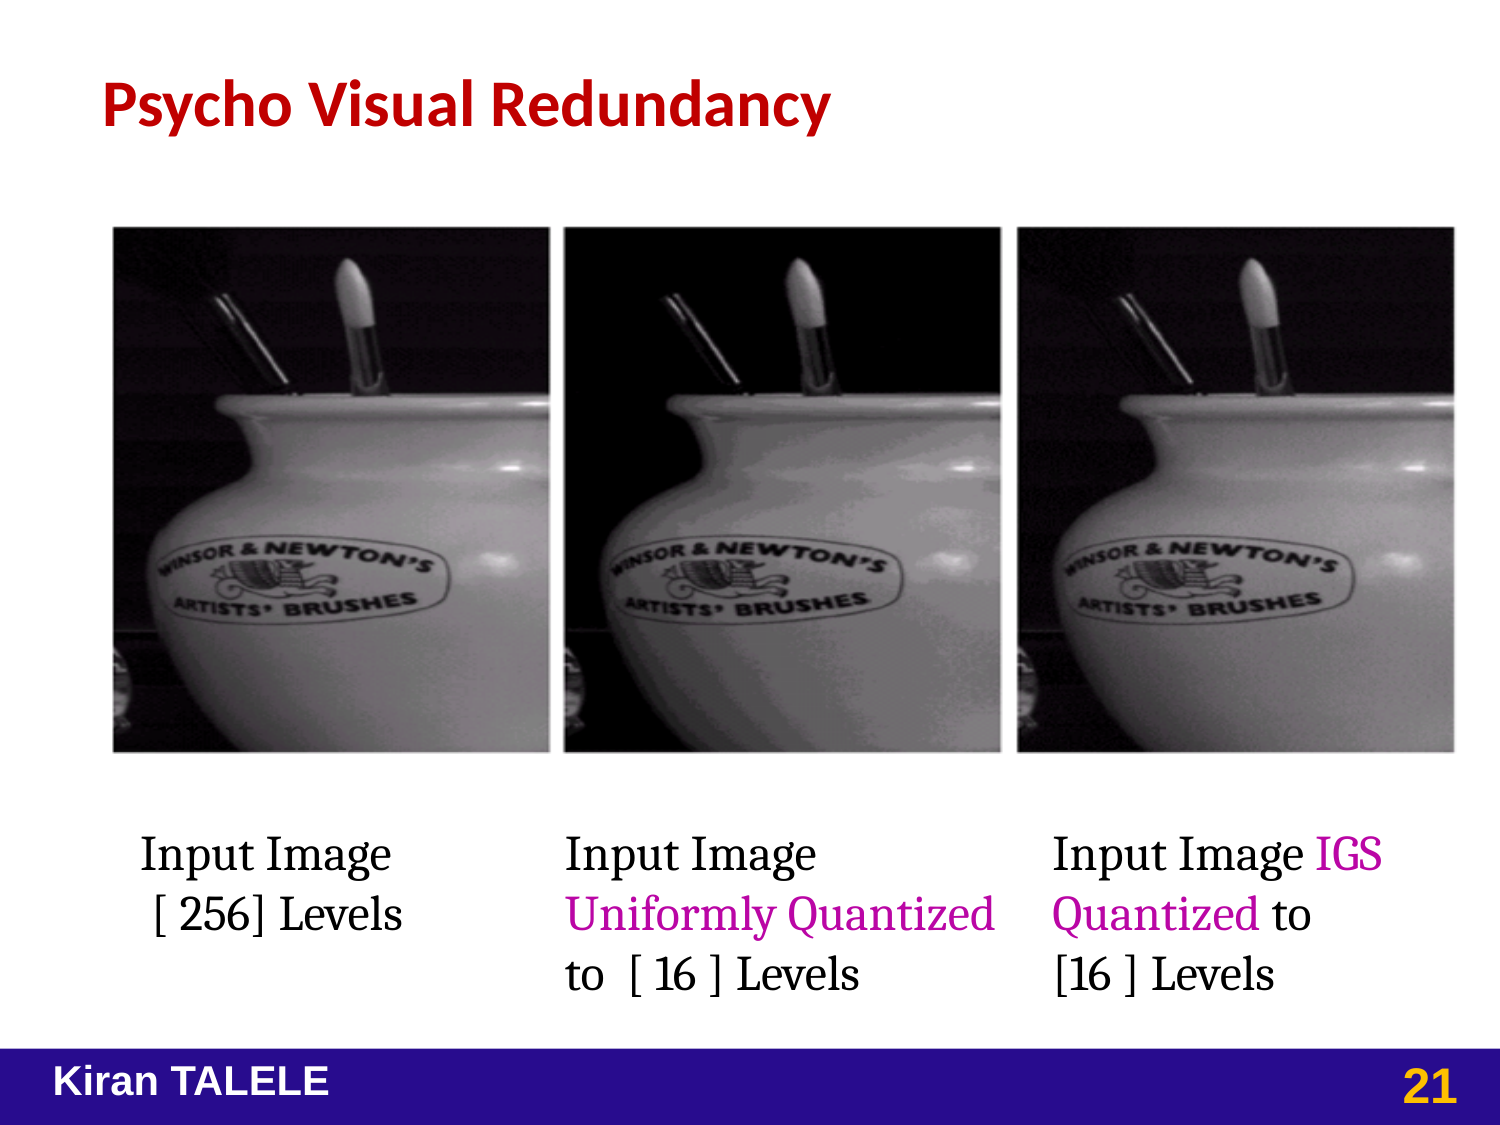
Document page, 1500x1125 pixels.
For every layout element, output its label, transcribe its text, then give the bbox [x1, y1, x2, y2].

title Psycho Visual Redundancy [87, 62, 1263, 138]
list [112, 224, 1463, 754]
text_box Input Image [ 256] Levels [124, 812, 513, 948]
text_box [0, 1045, 1500, 1125]
text_box Input Image IGS Quantized to [16 ] Levels [1037, 812, 1400, 1008]
text_box Input Image Uniformly Quantized to [ 16 ] Levels [549, 812, 1037, 1008]
